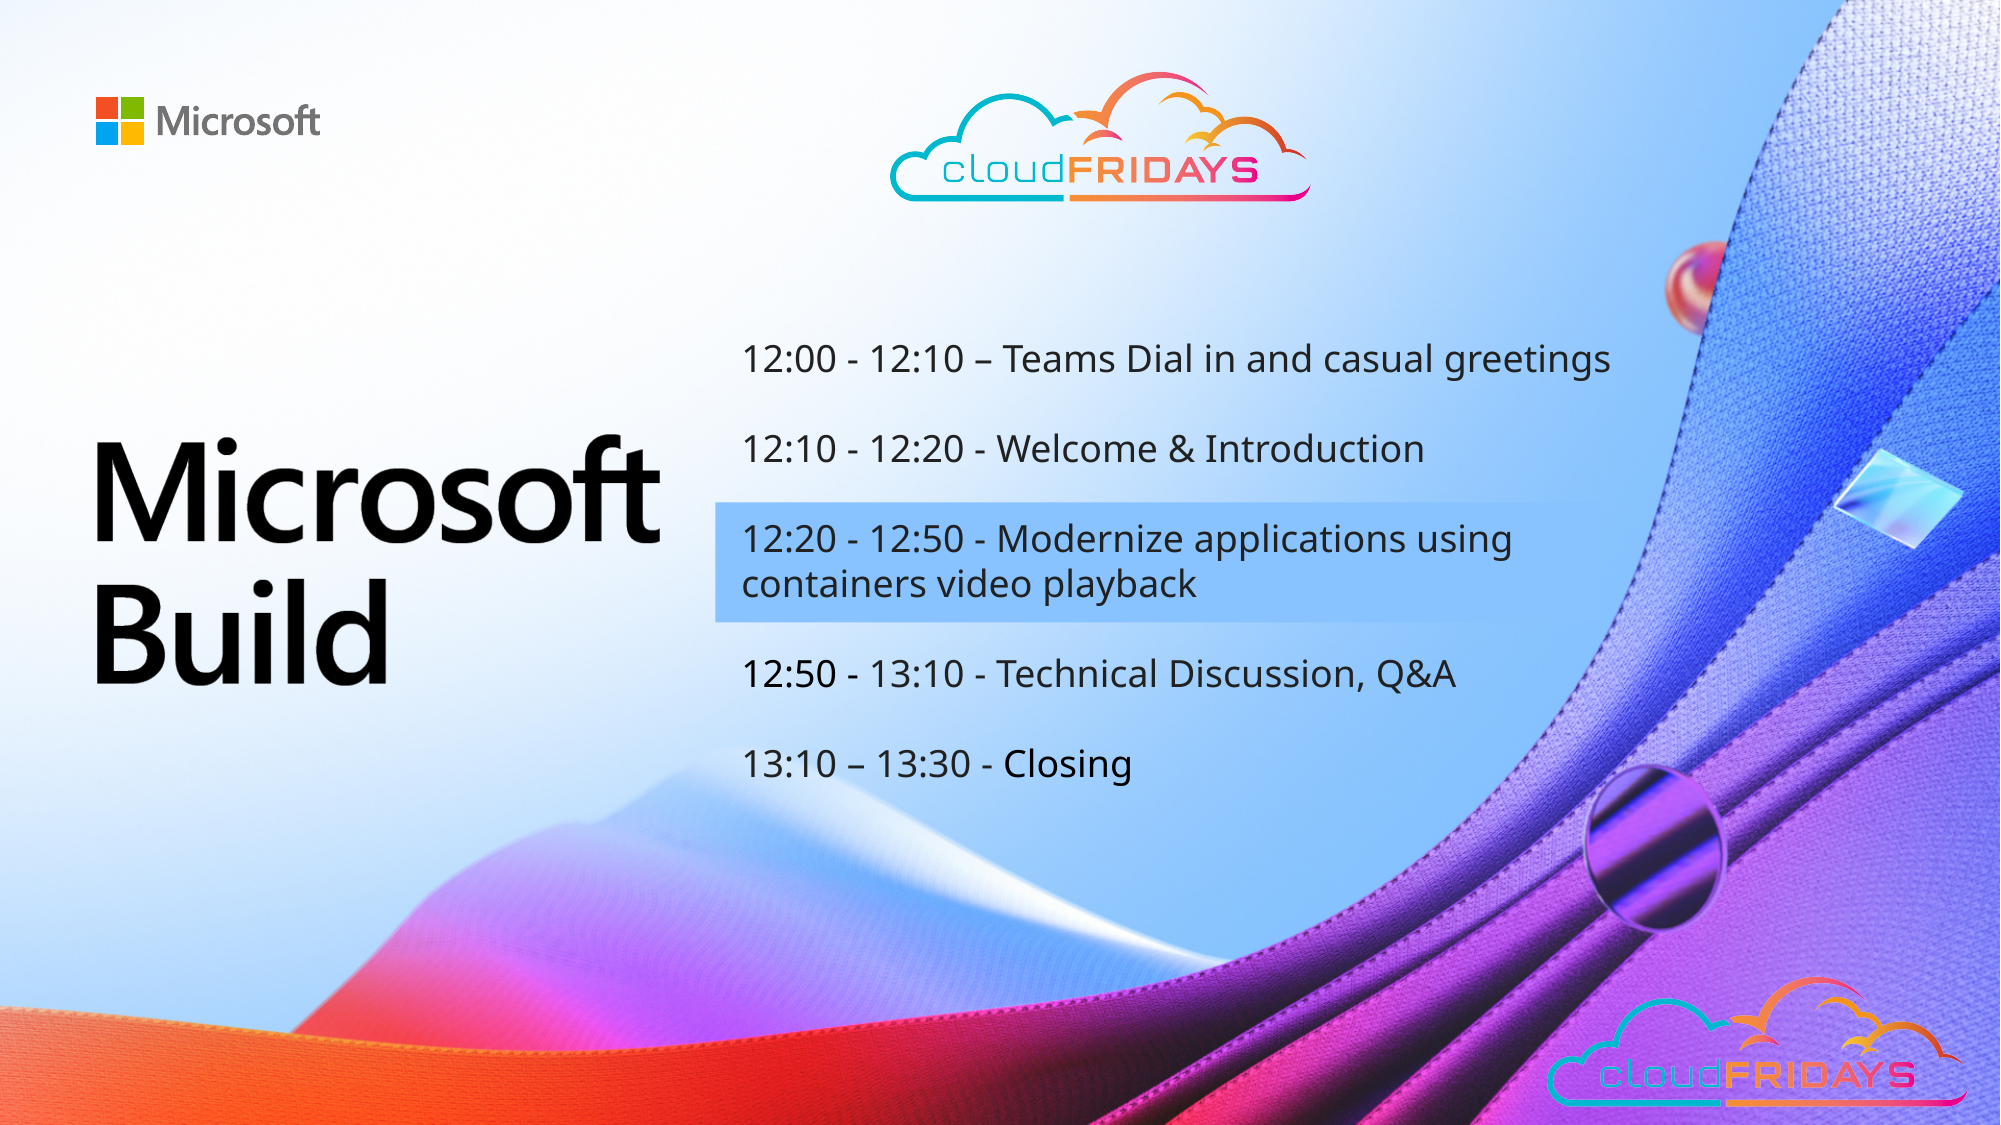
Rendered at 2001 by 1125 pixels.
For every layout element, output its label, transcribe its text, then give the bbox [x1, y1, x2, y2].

text_box 12:00 - 12:10 – Teams Dial in and casual greetings 12:10 - 12:20 - Welcome & Introduction 12:20 - 12:50 - Modernize applications using containers video playback 12:50 - 13:10 - Technical Discussion, Q&A 13:10 – 13:30 - Closing [726, 327, 1628, 793]
text_box [714, 501, 726, 623]
picture [0, 0, 2000, 1125]
